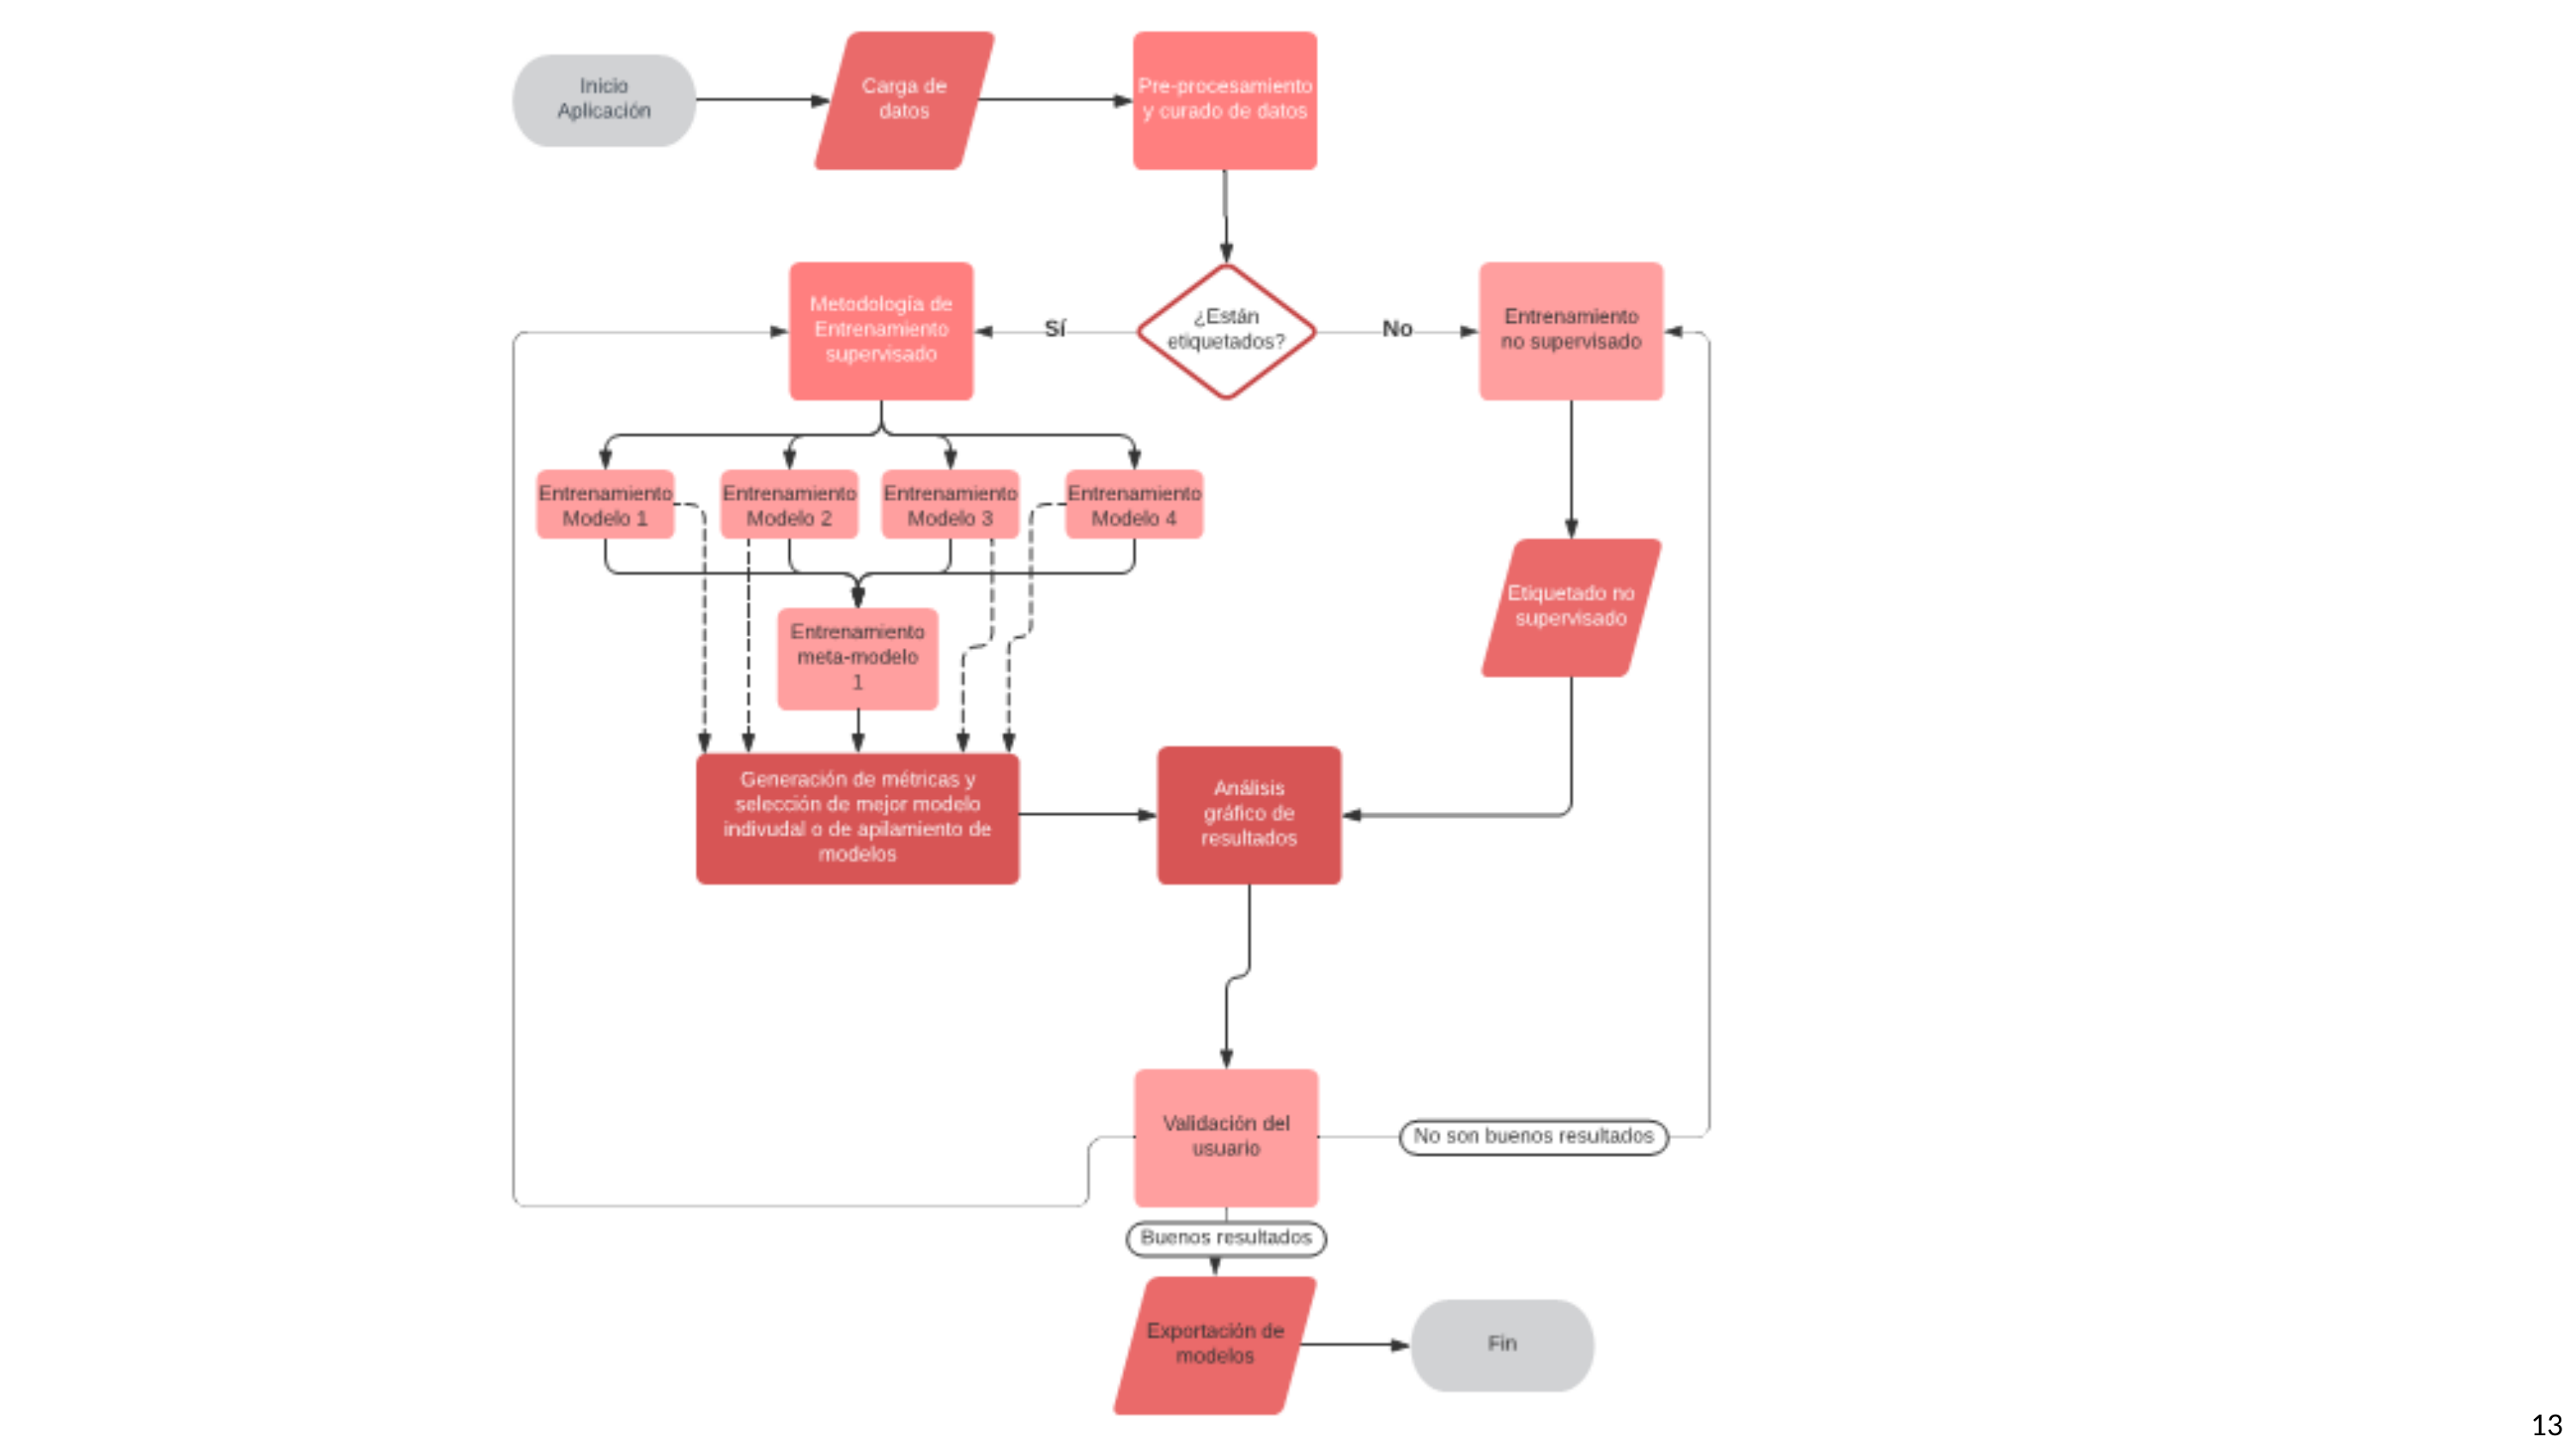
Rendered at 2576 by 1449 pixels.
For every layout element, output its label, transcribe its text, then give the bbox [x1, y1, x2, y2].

slide_number 13 [2275, 1397, 2576, 1449]
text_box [467, 0, 1755, 1449]
